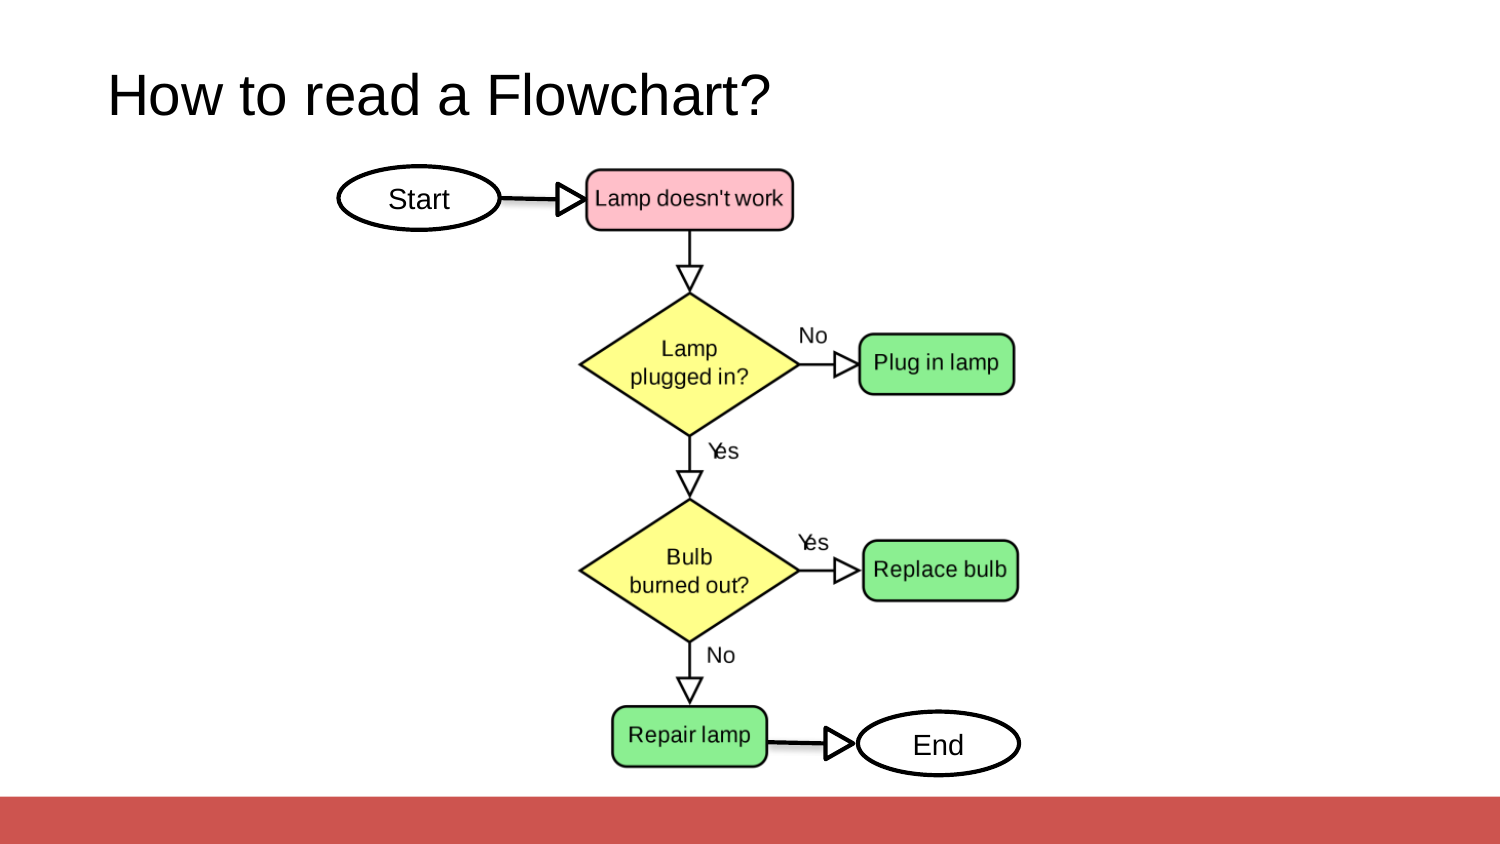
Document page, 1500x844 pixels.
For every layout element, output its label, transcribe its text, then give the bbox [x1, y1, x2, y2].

text_box Start [336, 164, 502, 232]
text_box [555, 207, 562, 217]
text_box [555, 181, 562, 197]
picture [567, 156, 1027, 783]
title How to read a Flowchart? [103, 21, 1397, 163]
text_box [0, 796, 1500, 844]
